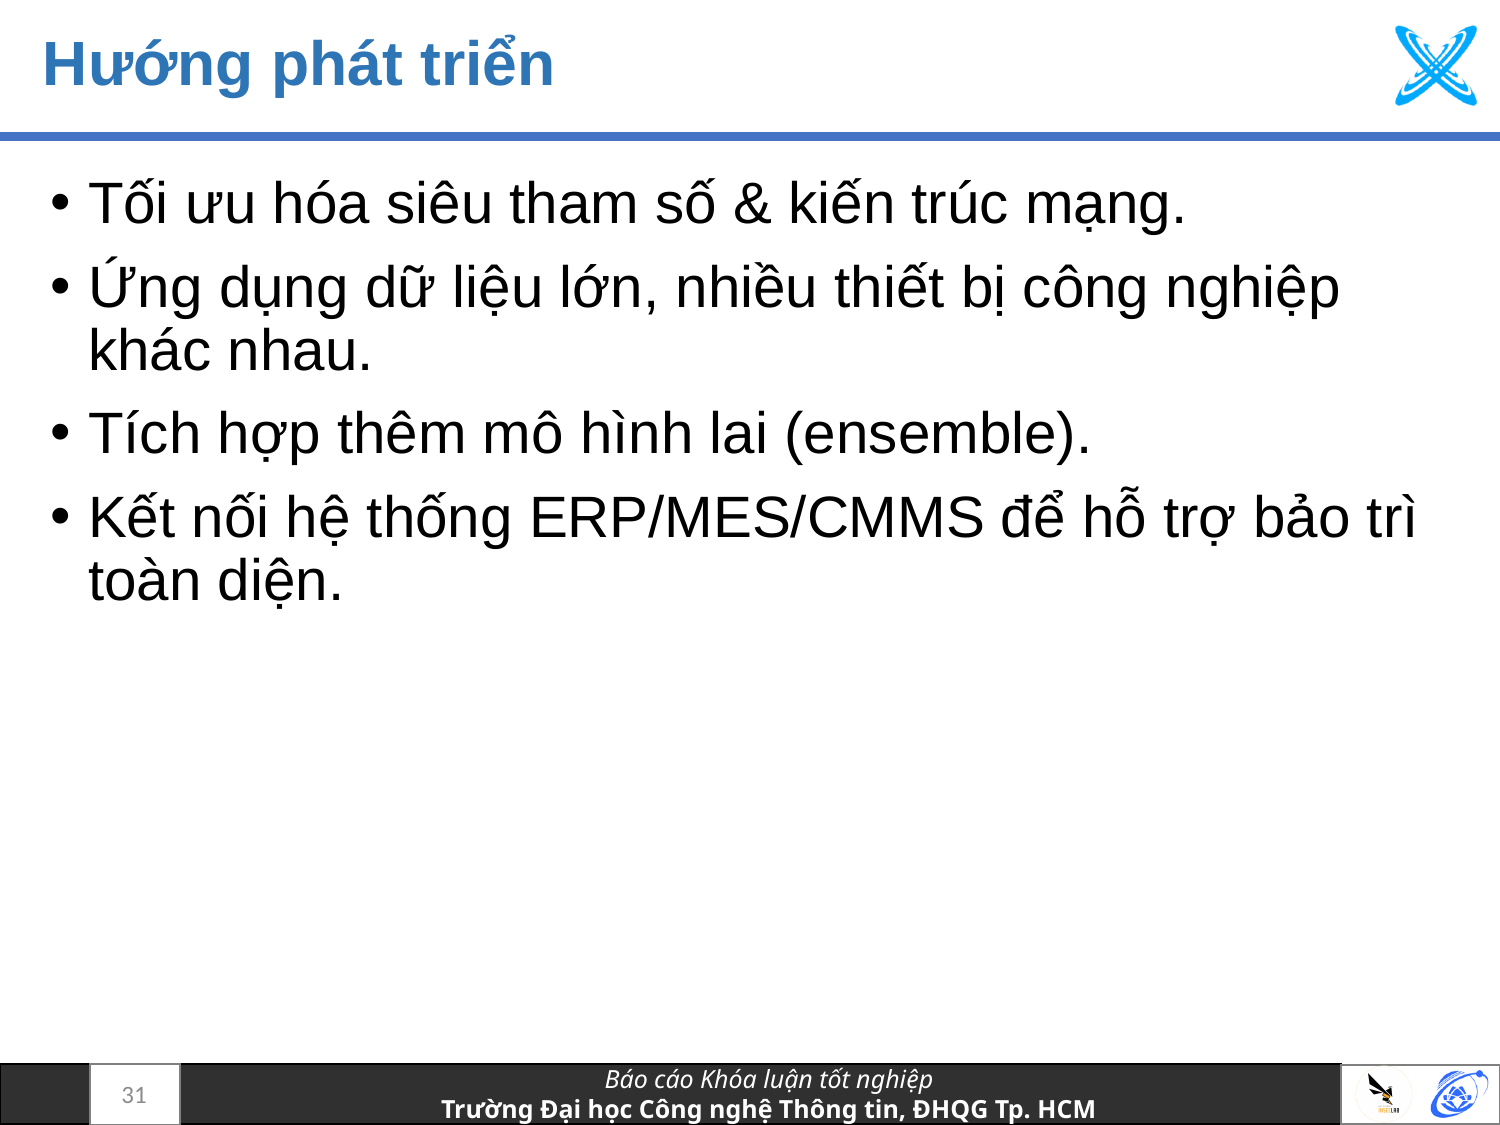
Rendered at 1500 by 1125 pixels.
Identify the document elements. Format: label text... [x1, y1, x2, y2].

picture [1426, 1053, 1495, 1125]
slide_number 31 [95, 1063, 162, 1124]
list Tối ưu hóa siêu tham số & kiến trúc mạng. Ứng dụng dữ liệu lớn, nhiều thiết bị công nghiệp khác nhau. Tích hợp thêm mô hình lai (ensemble). Kết nối hệ thống ERP/MES/CMMS để hỗ trợ bảo trì toàn diện. [35, 165, 1446, 1034]
picture [1352, 1062, 1416, 1125]
title Hướng phát triển [27, 23, 1376, 108]
picture [1377, 5, 1493, 125]
